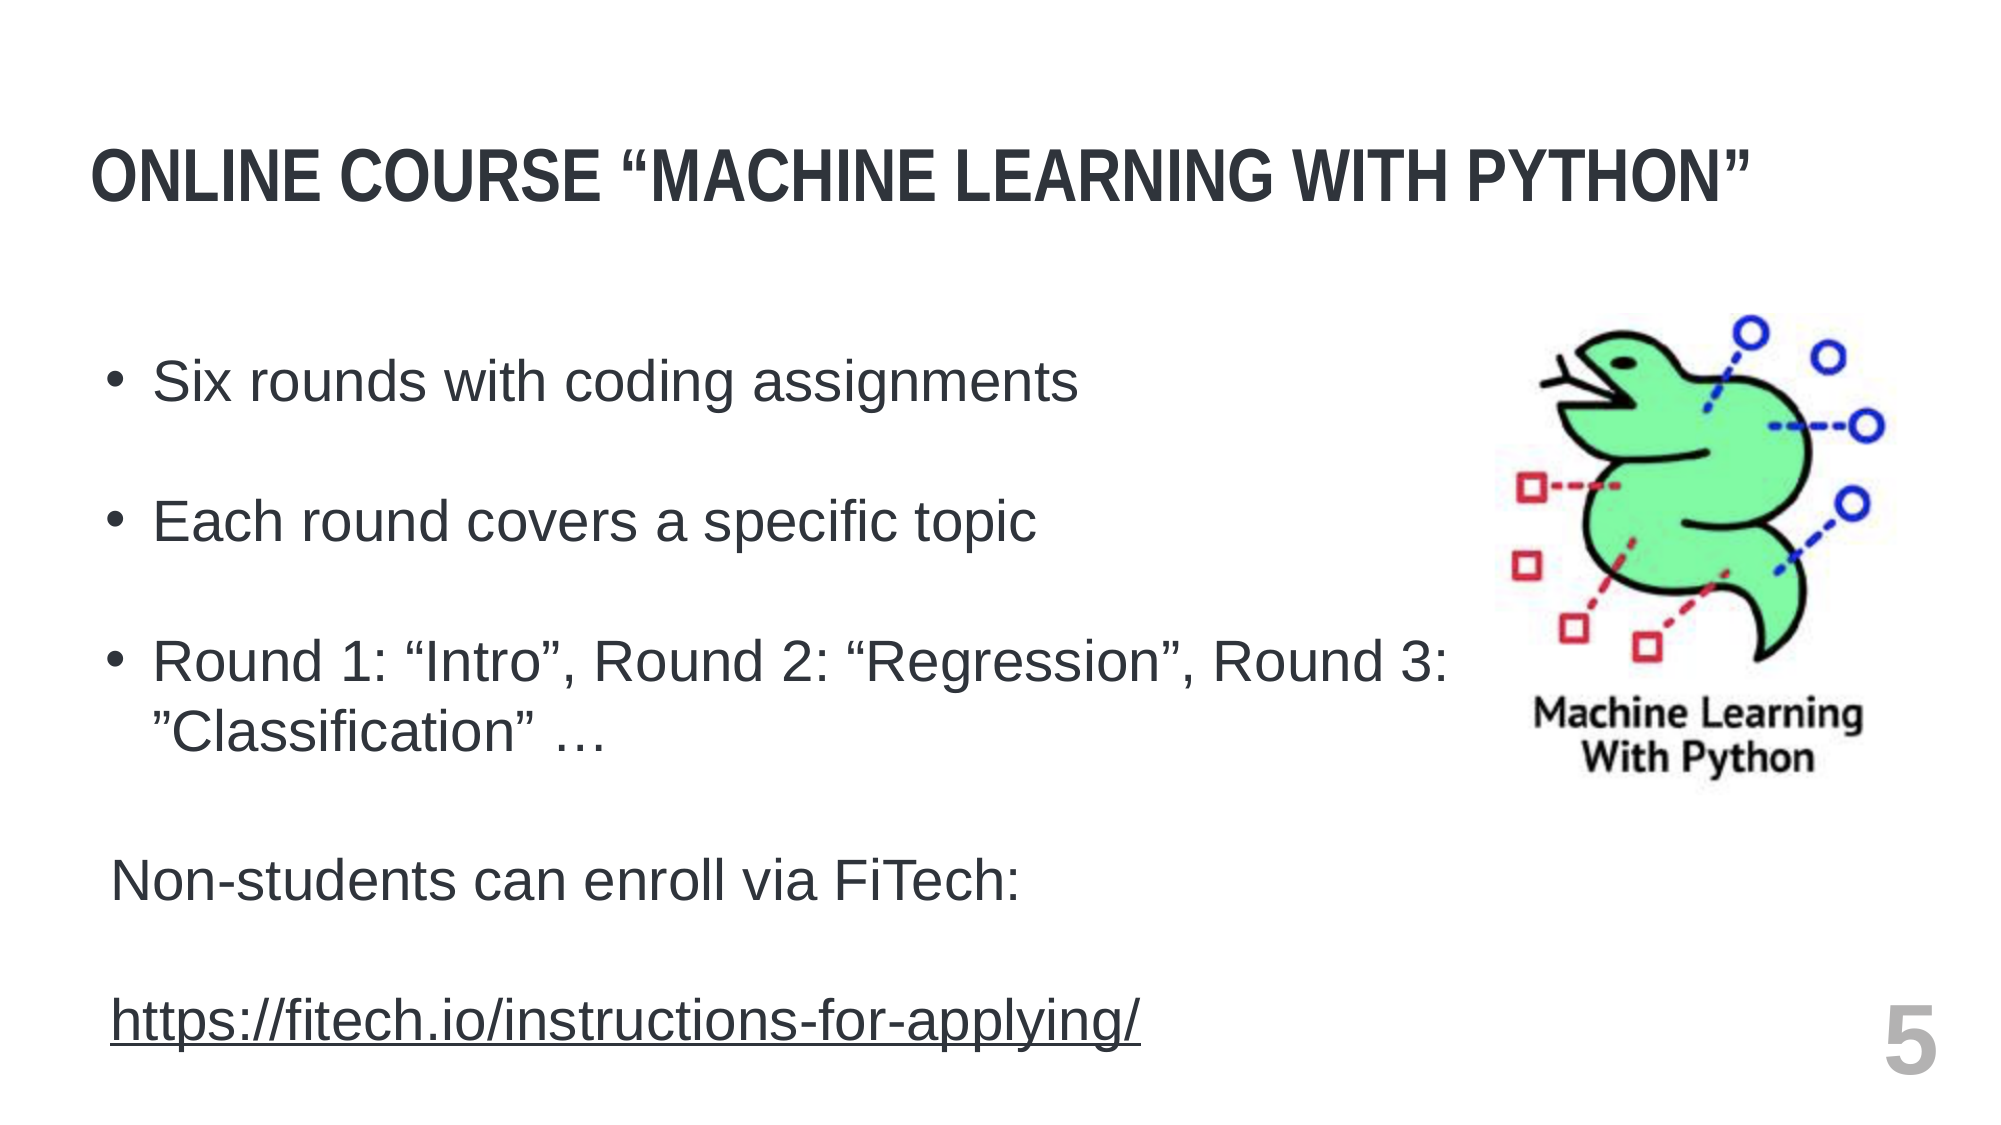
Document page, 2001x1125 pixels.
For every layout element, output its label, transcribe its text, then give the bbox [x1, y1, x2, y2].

picture [1468, 313, 1909, 799]
slide_number 5 [1638, 987, 1946, 1083]
title Online course “Machine Learning with Python” [90, 137, 1910, 313]
text_box Non-students can enroll via FiTech: https://fitech.io/instructions-for-applying/ [95, 834, 1156, 1059]
text_box Six rounds with coding assignments Each round covers a specific topic Round 1: “Intro”, Round 2: “Regression”, Round 3: ”Classification” … [90, 265, 1851, 841]
